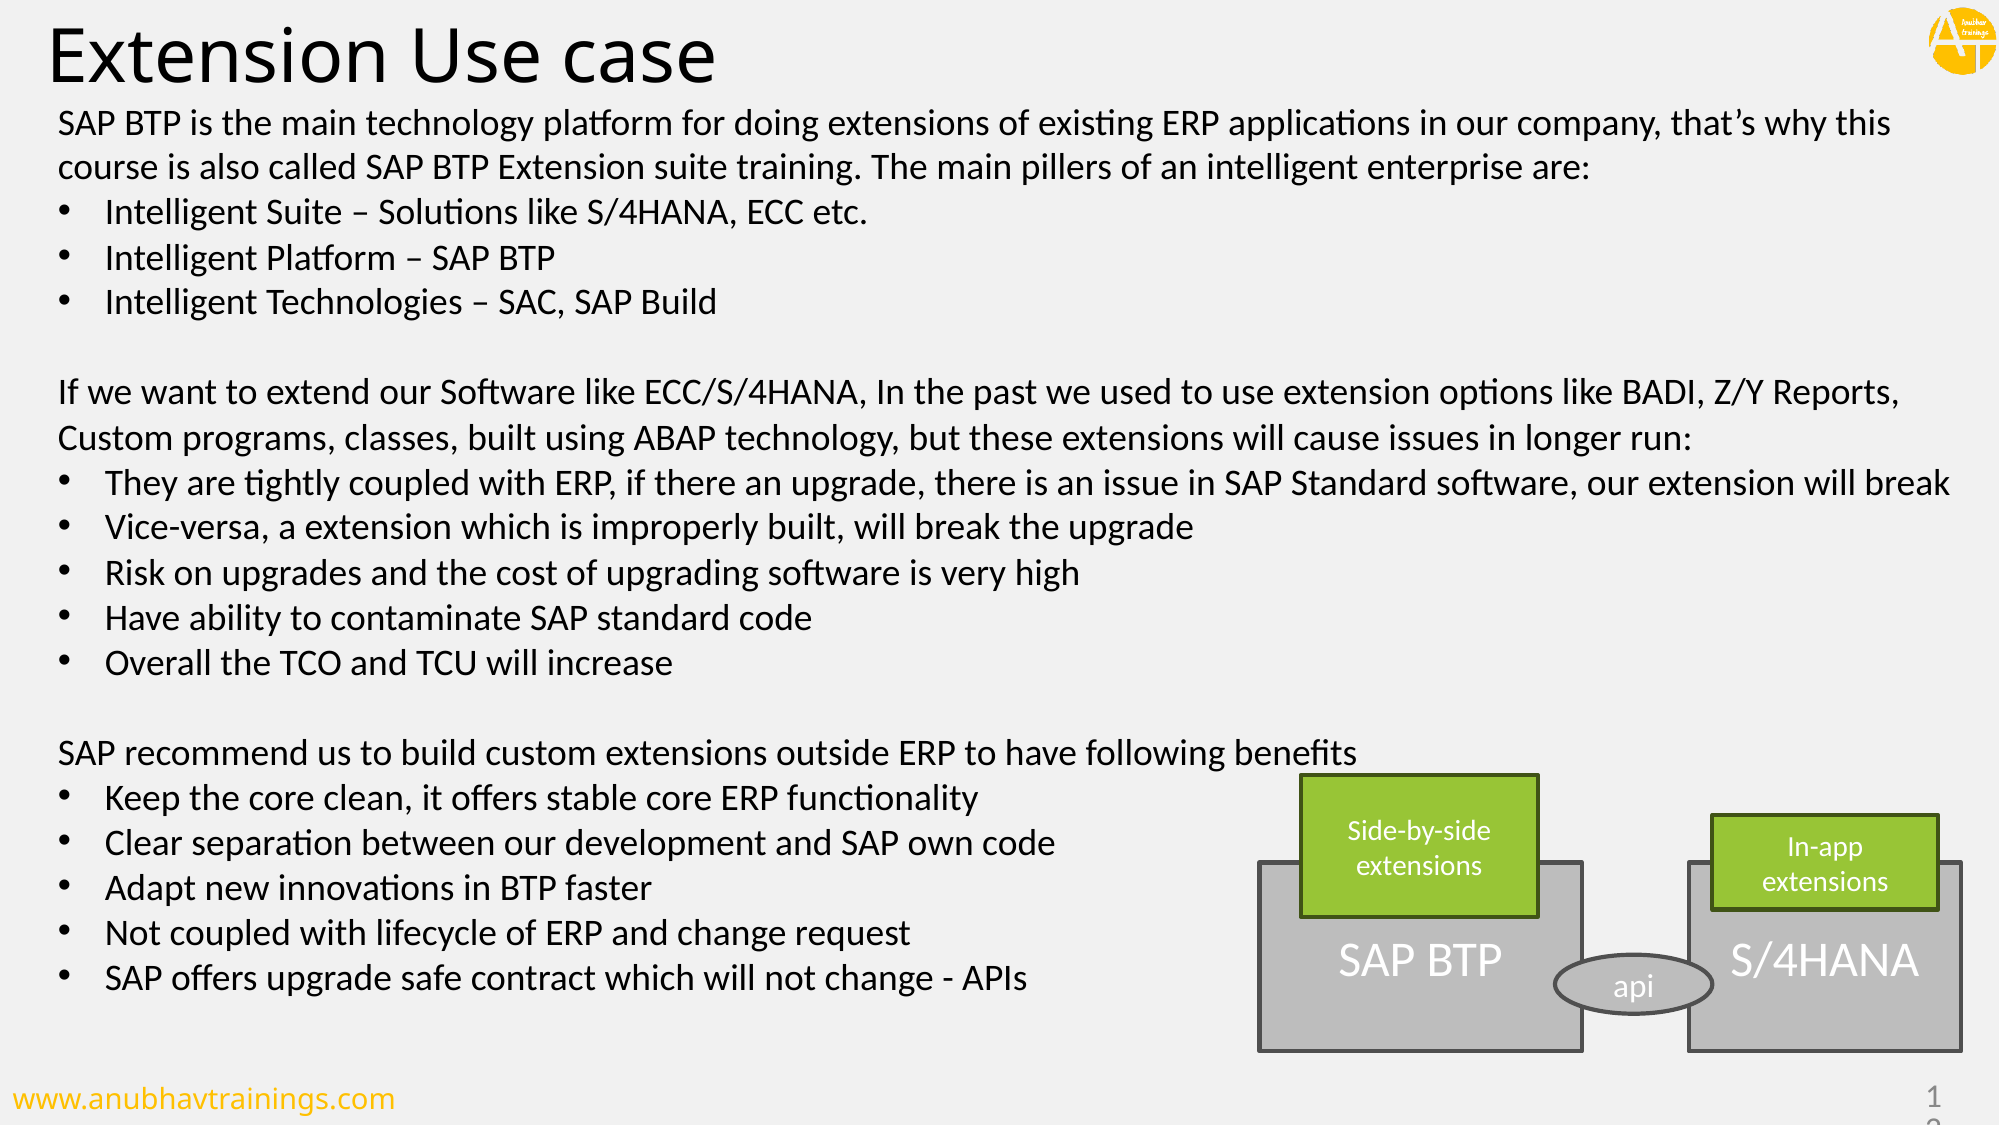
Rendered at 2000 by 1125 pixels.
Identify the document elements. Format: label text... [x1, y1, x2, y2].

text_box SAP BTP [1259, 1005, 1582, 1052]
text_box api [1554, 954, 1713, 1014]
text_box SAP BTP is the main technology platform for doing extensions of existing ERP applications in our company, that’s why this course is also called SAP BTP Extension suite training. The main pillers of an intelligent enterprise are: Intelligent Suite – Solutions like S/4HANA, ECC etc. Intelligent Platform – SAP BTP Intelligent Technologies – SAC, SAP Build If we want to extend our Software like ECC/S/4HANA, In the past we used to use extension options like BADI, Z/Y Reports, Custom programs, classes, built using ABAP technology, but these extensions will cause issues in longer run: They are tightly coupled with ERP, if there an upgrade, there is an issue in SAP Standard software, our extension will break Vice-versa, a extension which is improperly built, will break the upgrade Risk on upgrades and the cost of upgrading software is very high Have ability to contaminate SAP standard code Overall the TCO and TCU will increase SAP recommend us to build custom extensions outside ERP to have following benefits Keep the core clean, it offers stable core ERP functionality Clear separation between our development and SAP own code Adapt new innovations in BTP faster Not coupled with lifecycle of ERP and change request SAP offers upgrade safe contract which will not change - APIs [42, 89, 1981, 1005]
slide_number 129 [1909, 1082, 1946, 1106]
text_box Extension Use case [31, 0, 1874, 105]
text_box In-app extensions [1712, 815, 1939, 910]
text_box Side-by-side extensions [1300, 775, 1538, 917]
text_box www.anubhavtrainings.com [0, 1072, 425, 1123]
picture [1922, 3, 2000, 80]
text_box S/4HANA [1688, 862, 1961, 1052]
